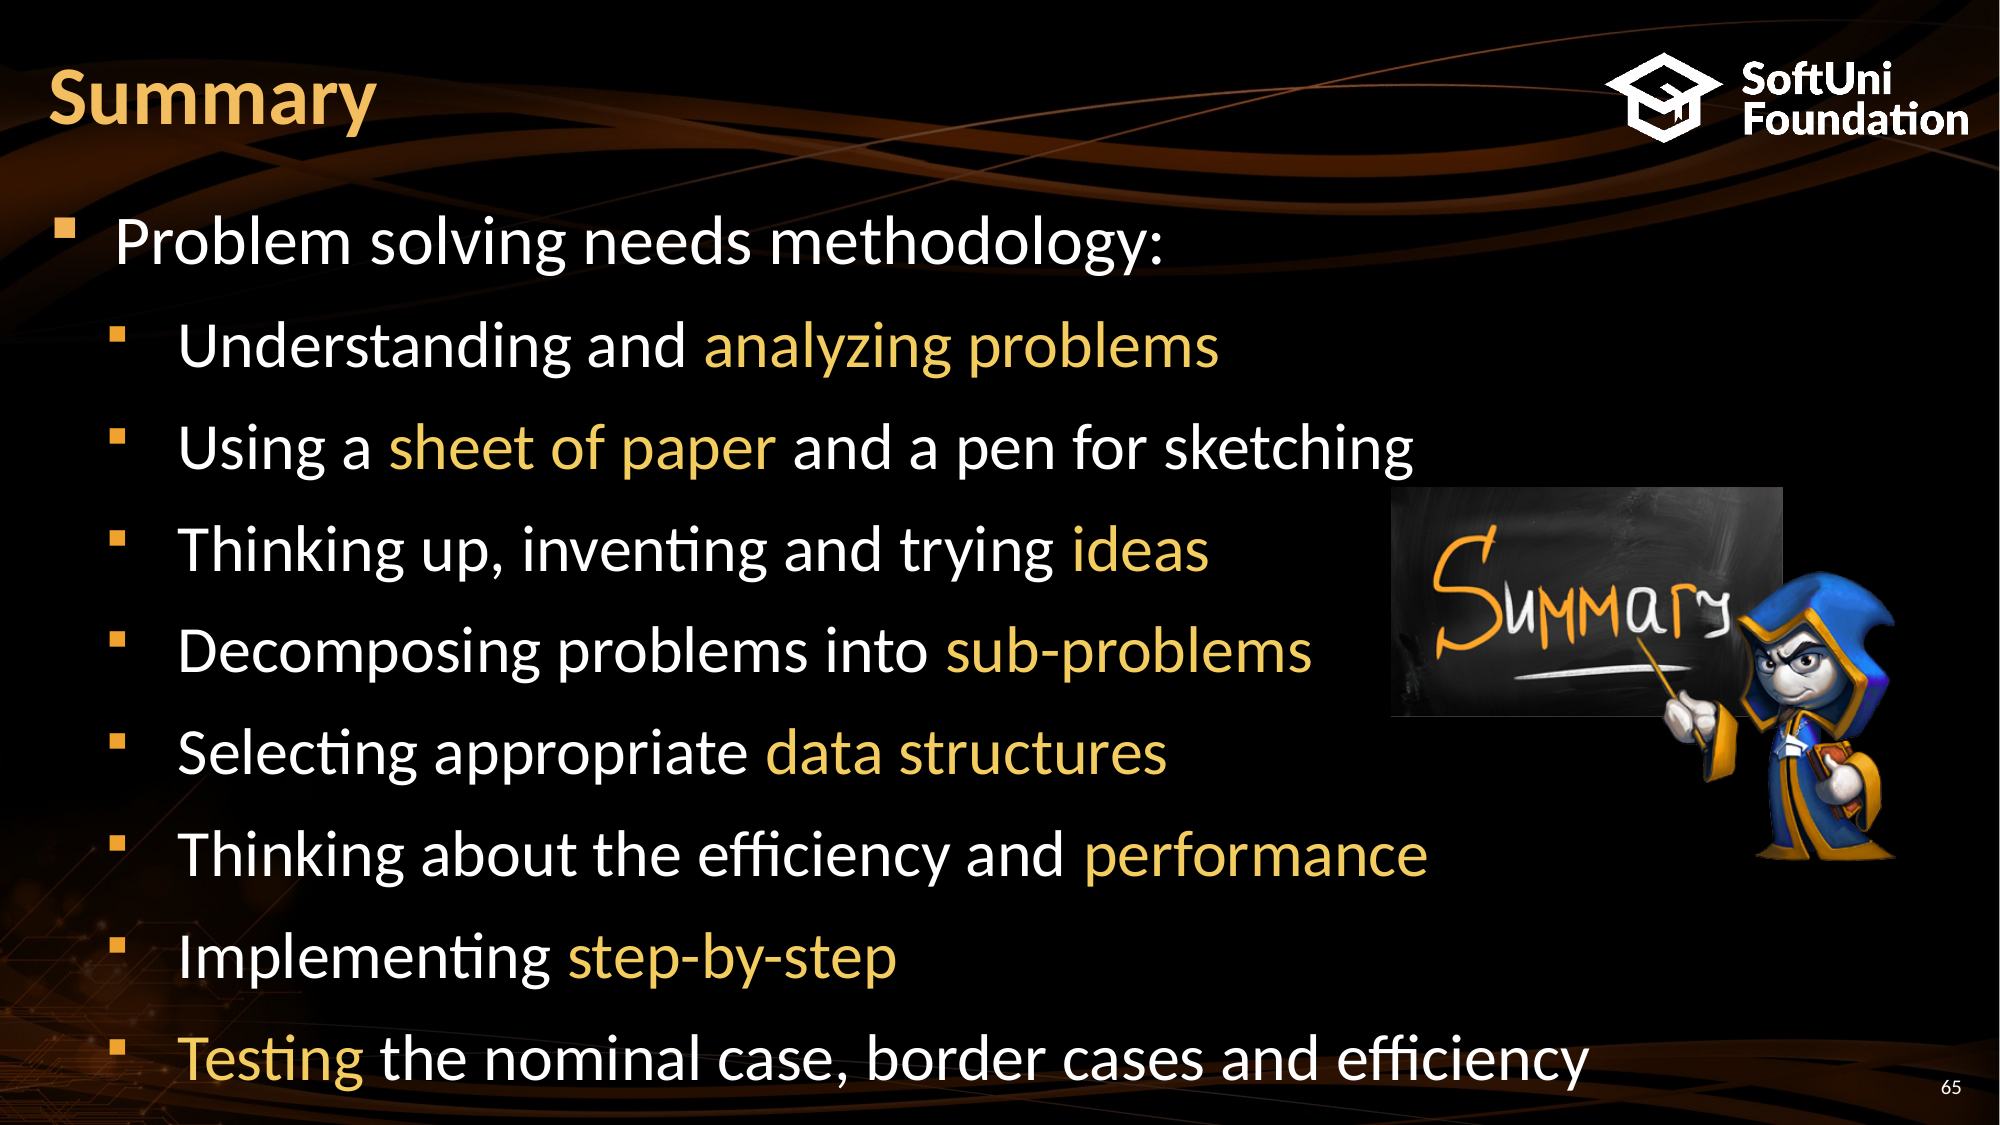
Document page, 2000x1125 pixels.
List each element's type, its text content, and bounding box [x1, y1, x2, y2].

title Summary [30, 6, 1602, 189]
list Problem solving needs methodology: Understanding and analyzing problems Using a sheet of paper and a pen for sketching Thinking up, inventing and trying ideas Decomposing problems into sub-problems Selecting appropriate data structures Thinking about the efficiency and performance Implementing step-by-step Testing the nominal case, border cases and efficiency [31, 188, 1968, 1103]
picture [0, 0, 2000, 1125]
